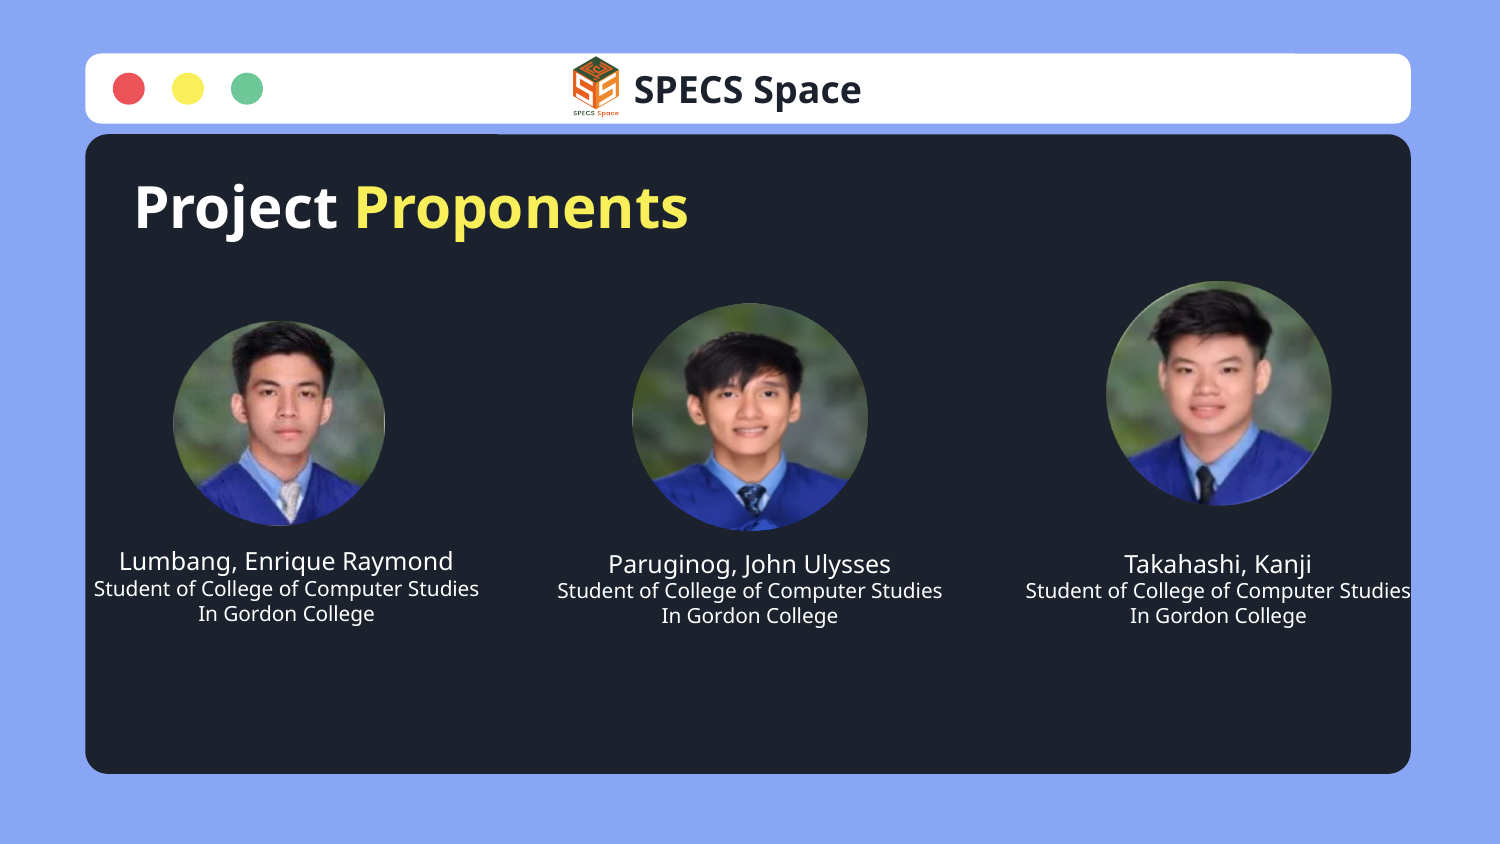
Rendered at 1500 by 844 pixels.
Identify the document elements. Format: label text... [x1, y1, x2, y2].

picture [573, 56, 620, 120]
picture [146, 278, 412, 587]
title Project Proponents [118, 158, 1382, 252]
picture [1104, 278, 1333, 507]
text_box Lumbang, Enrique Raymond Student of College of Computer Studies In Gordon College [66, 530, 493, 624]
text_box SPECS Space [622, 58, 899, 119]
text_box Paruginog, John Ulysses Student of College of Computer Studies In Gordon College [536, 540, 963, 636]
picture [632, 302, 868, 531]
text_box Takahashi, Kanji Student of College of Computer Studies In Gordon College [1005, 540, 1432, 636]
